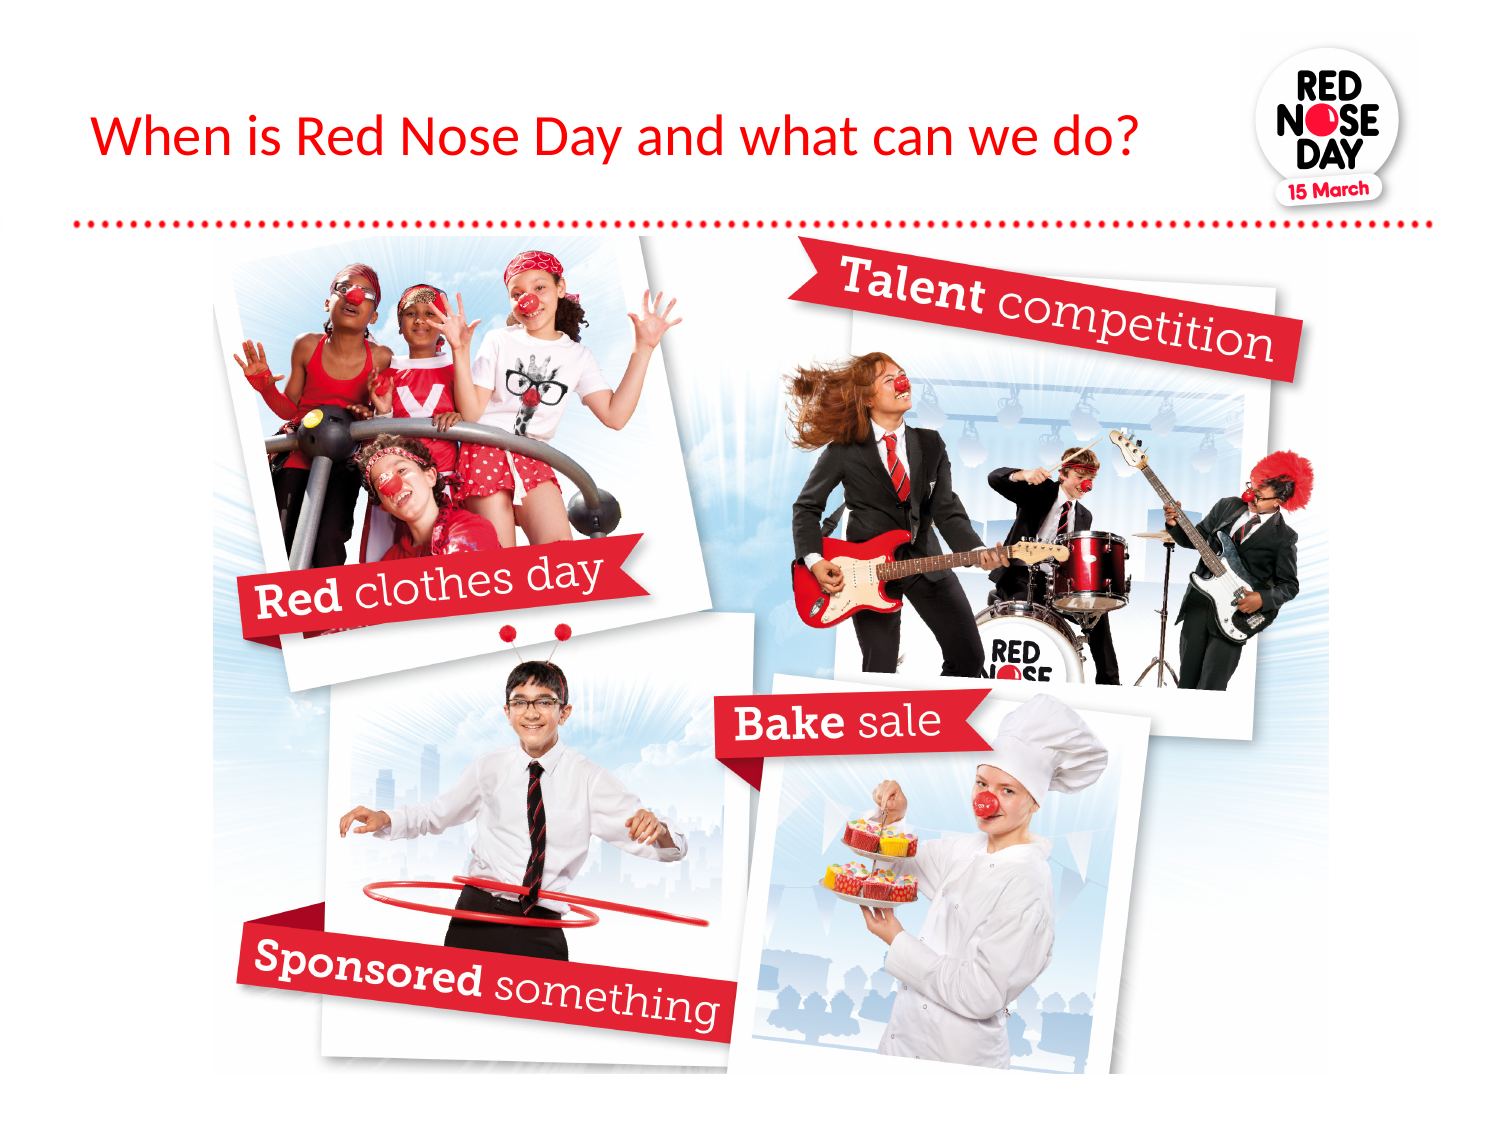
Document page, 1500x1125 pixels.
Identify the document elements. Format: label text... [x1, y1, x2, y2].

list When is Red Nose Day and what can we do? [75, 60, 1228, 203]
picture [0, 25, 1500, 232]
picture [213, 236, 1330, 1074]
